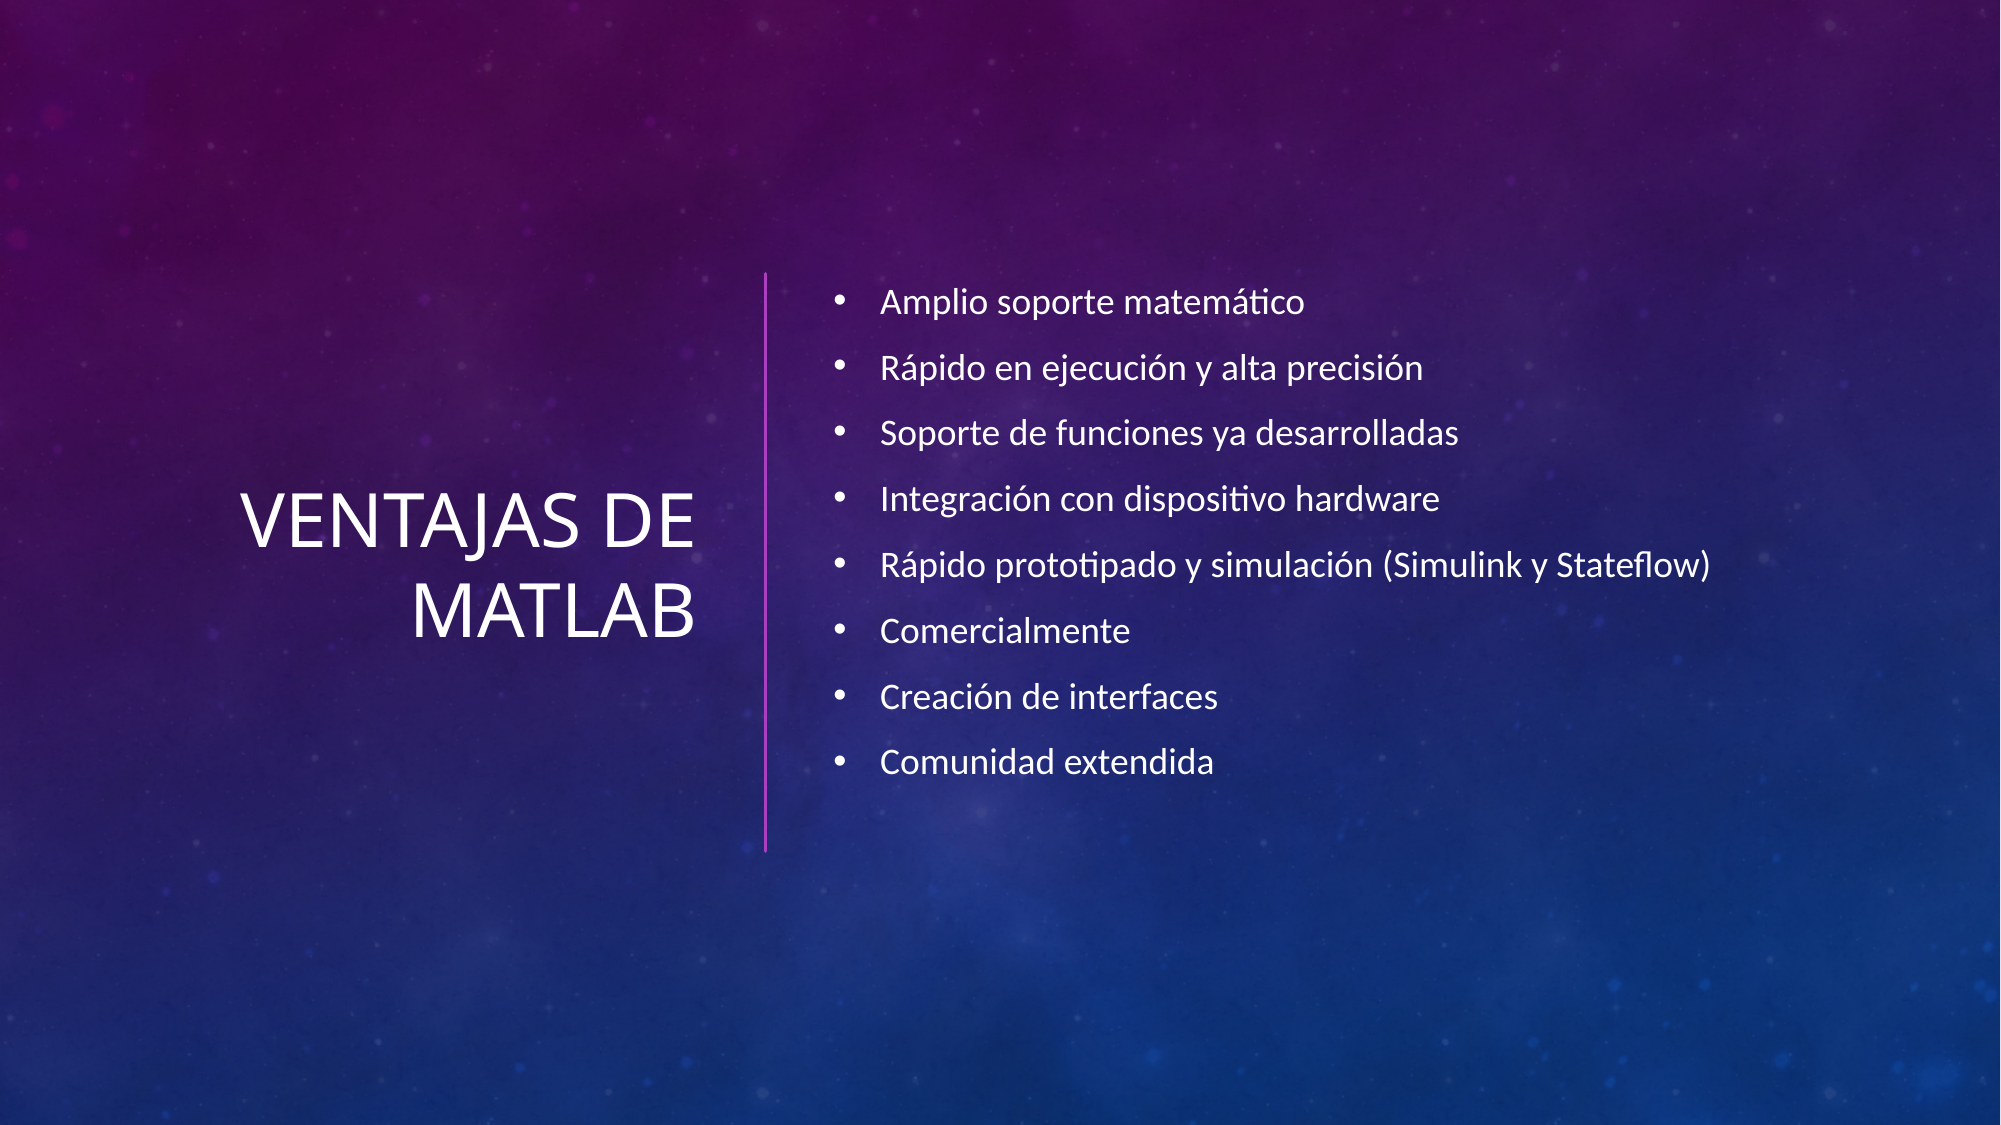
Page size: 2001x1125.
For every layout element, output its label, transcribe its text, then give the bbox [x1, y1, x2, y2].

text_box [0, 0, 2000, 1125]
title Ventajas de Matlab [112, 444, 713, 680]
list Amplio soporte matemático Rápido en ejecución y alta precisión Soporte de funciones ya desarrolladas Integración con dispositivo hardware Rápido prototipado y simulación (Simulink y Stateflow) Comercialmente Creación de interfaces Comunidad extendida [818, 188, 1888, 937]
